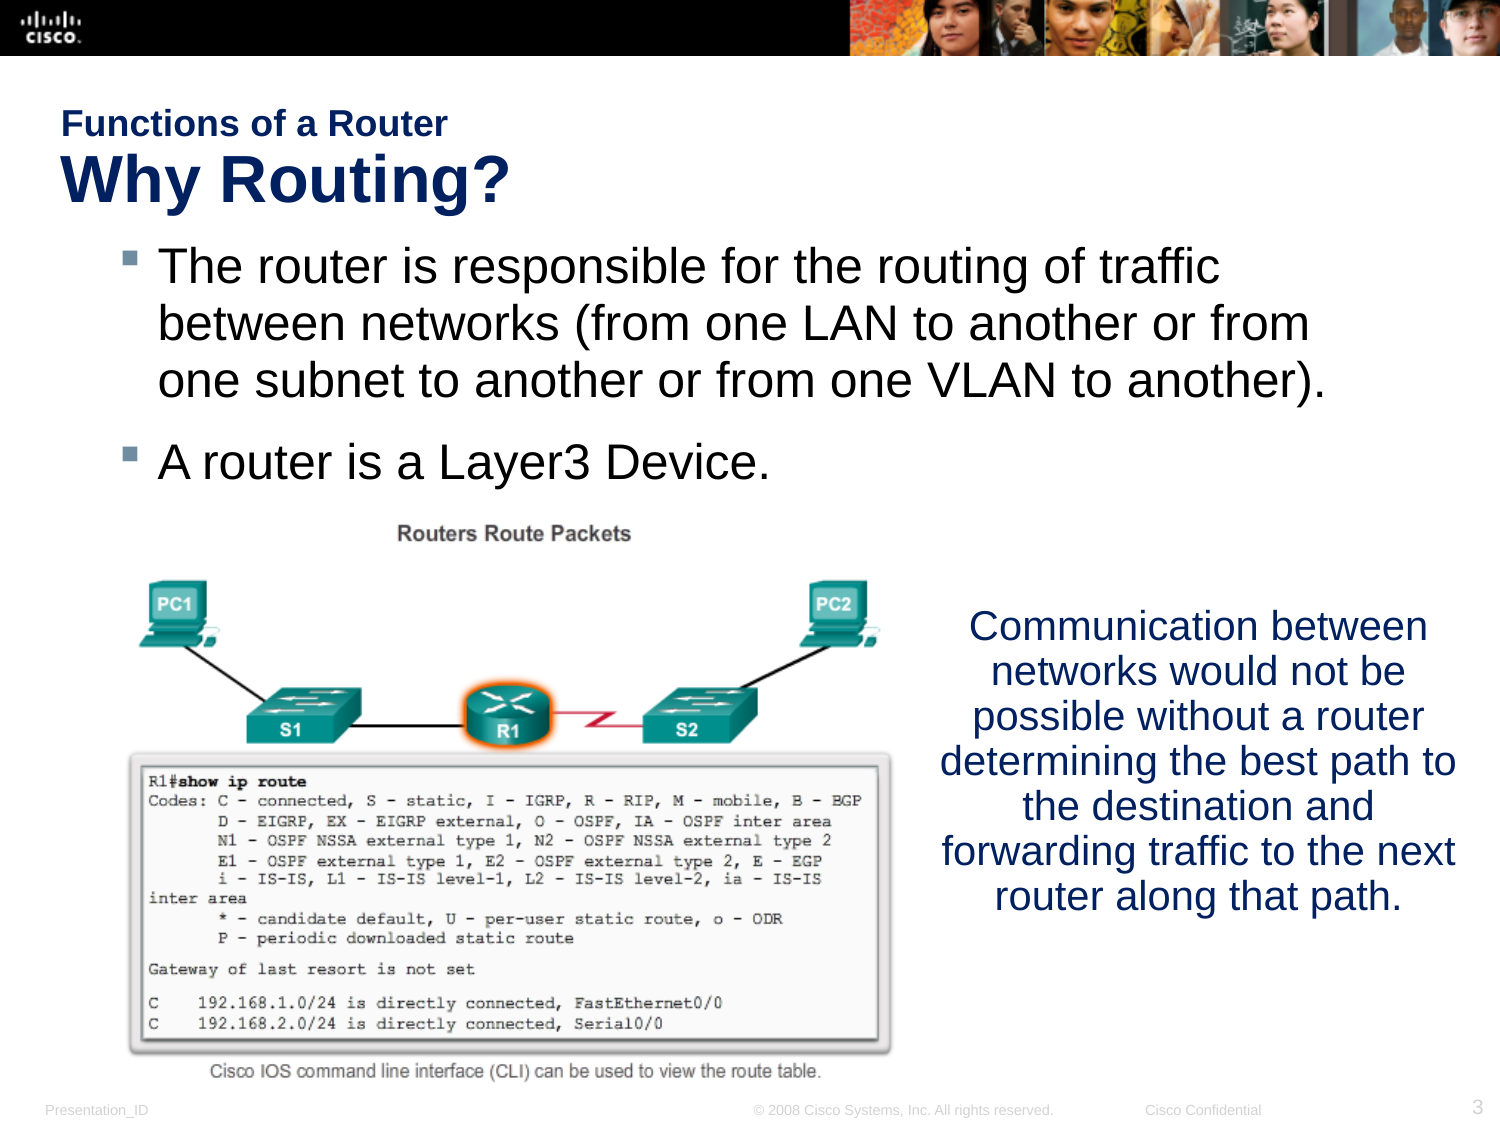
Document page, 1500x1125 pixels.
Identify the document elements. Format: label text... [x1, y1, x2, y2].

picture [74, 516, 920, 1092]
text_box Communication between networks would not be possible without a router determining the best path to the destination and forwarding traffic to the next router along that path. [924, 597, 1479, 927]
picture [0, 0, 1500, 56]
title Functions of a Router Why Routing? [47, 85, 1384, 224]
list The router is responsible for the routing of traffic between networks (from one LAN to another or from one subnet to another or from one VLAN to another). A router is a Layer3 Device. [104, 230, 1353, 375]
